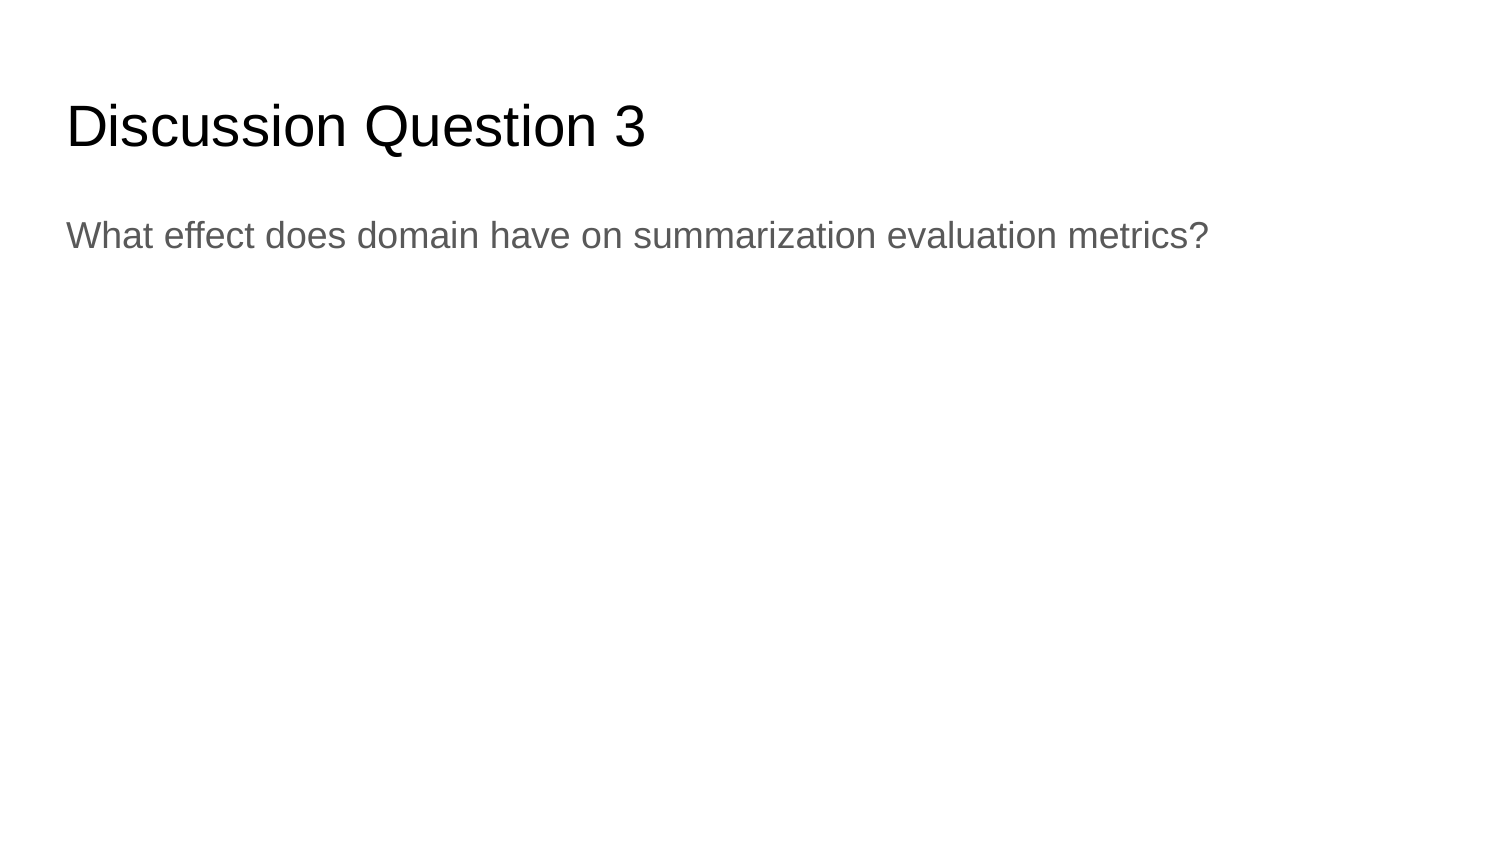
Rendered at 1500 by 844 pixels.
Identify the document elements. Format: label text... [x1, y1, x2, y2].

list What effect does domain have on summarization evaluation metrics? [51, 189, 1449, 750]
title Discussion Question 3 [51, 72, 1449, 167]
